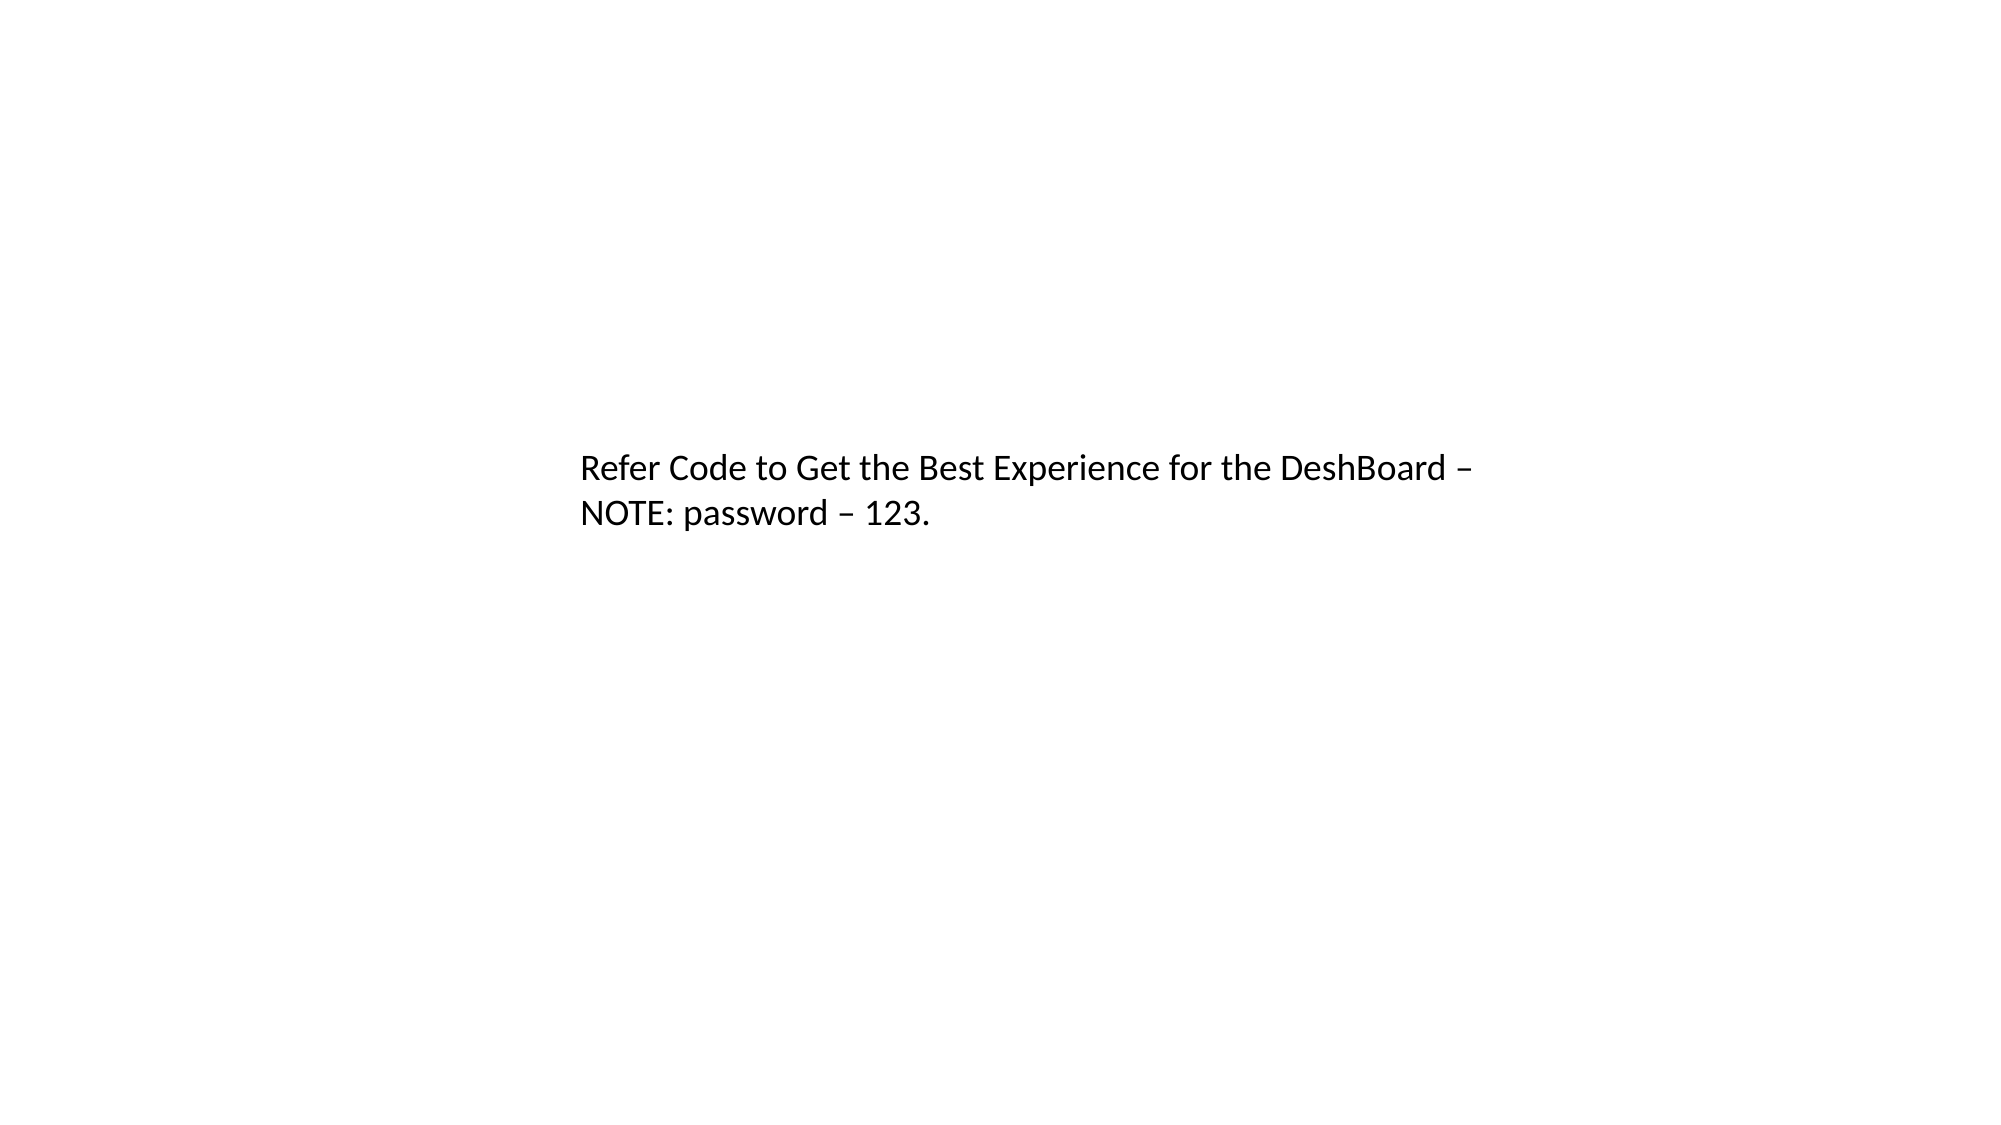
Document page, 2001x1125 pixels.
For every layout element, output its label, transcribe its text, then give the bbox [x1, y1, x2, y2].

text_box Refer Code to Get the Best Experience for the DeshBoard – NOTE: password – 123. [565, 435, 1551, 540]
